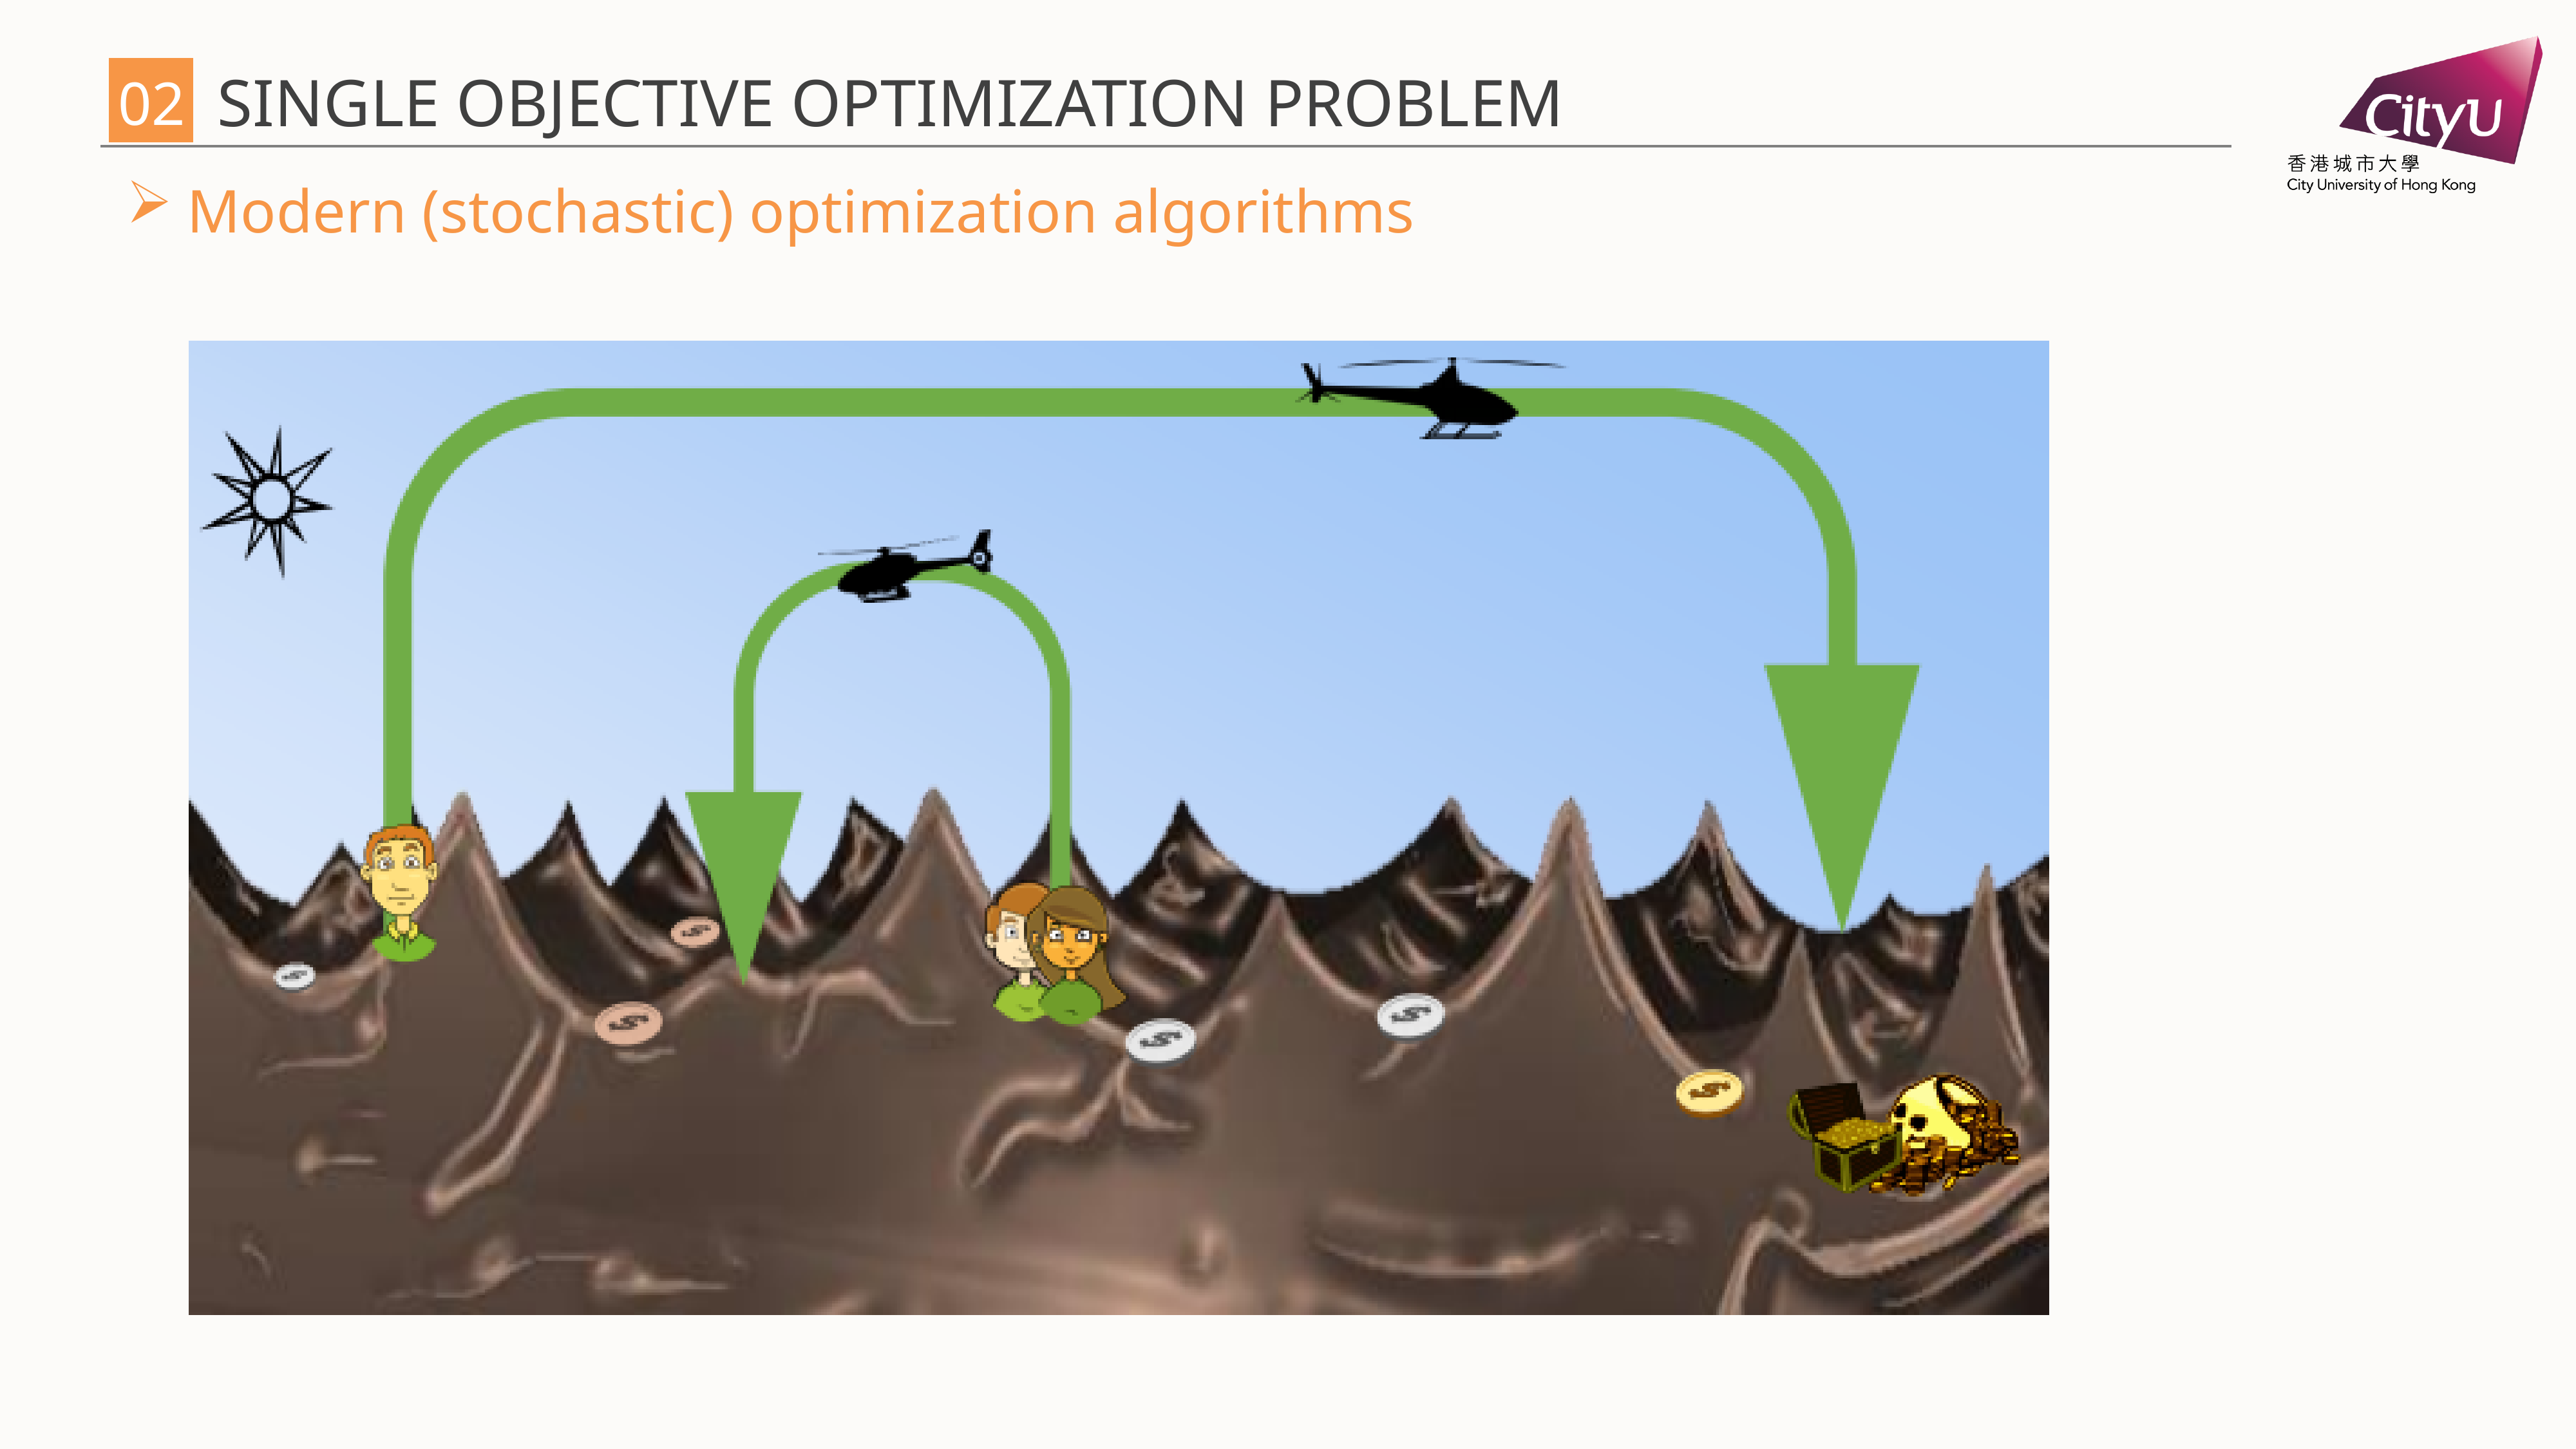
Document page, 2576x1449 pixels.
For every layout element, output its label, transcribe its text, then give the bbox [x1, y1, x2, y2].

title Single objective optimization problem [207, 58, 2369, 155]
text_box Modern (stochastic) optimization algorithms [121, 147, 2140, 250]
picture [2287, 34, 2546, 193]
picture [166, 281, 2140, 1358]
text_box 02 [110, 61, 193, 142]
